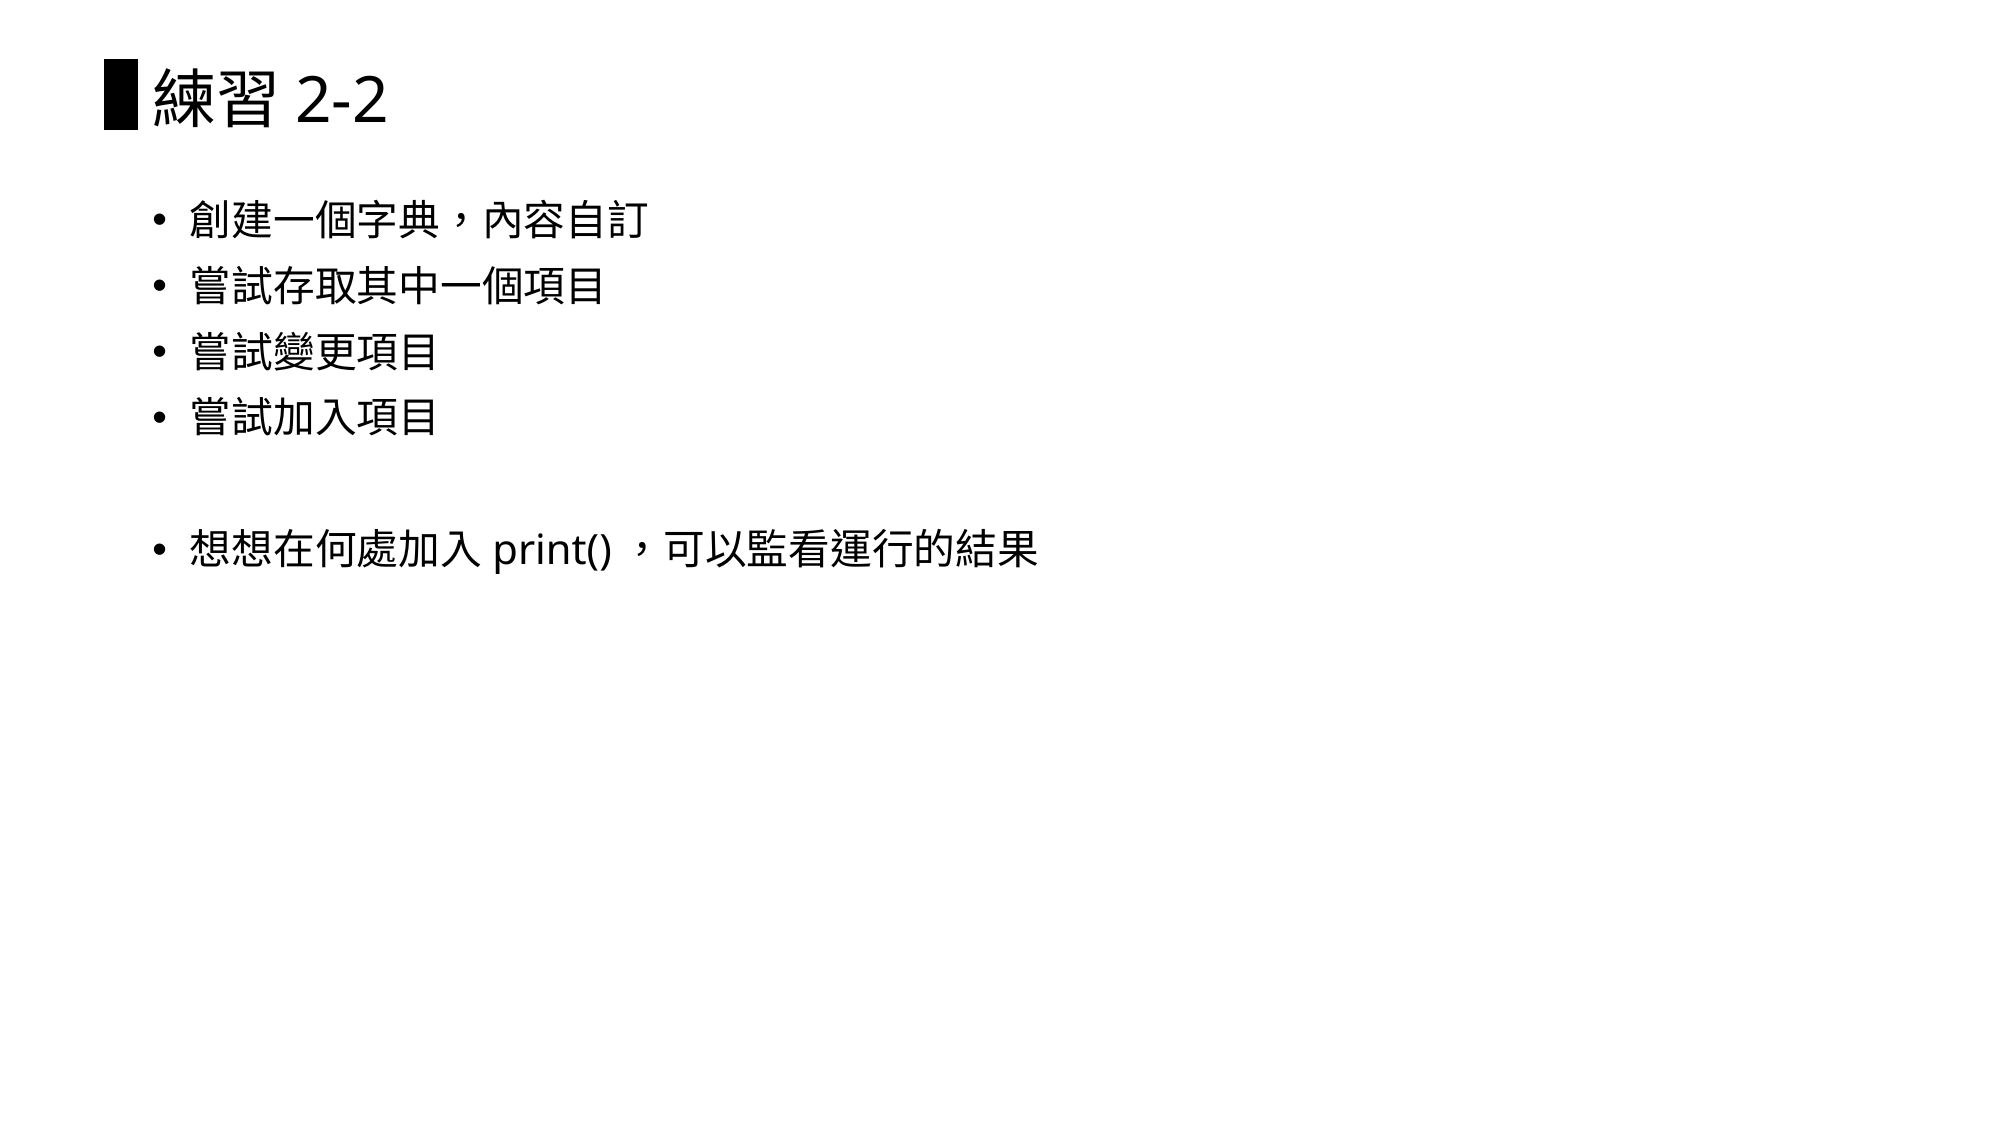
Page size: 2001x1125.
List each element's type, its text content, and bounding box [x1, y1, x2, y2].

list 創建一個字典，內容自訂 嘗試存取其中一個項目 嘗試變更項目 嘗試加入項目 想想在何處加入print()，可以監看運行的結果 [137, 191, 1863, 1014]
title 練習2-2 [137, 59, 1863, 145]
